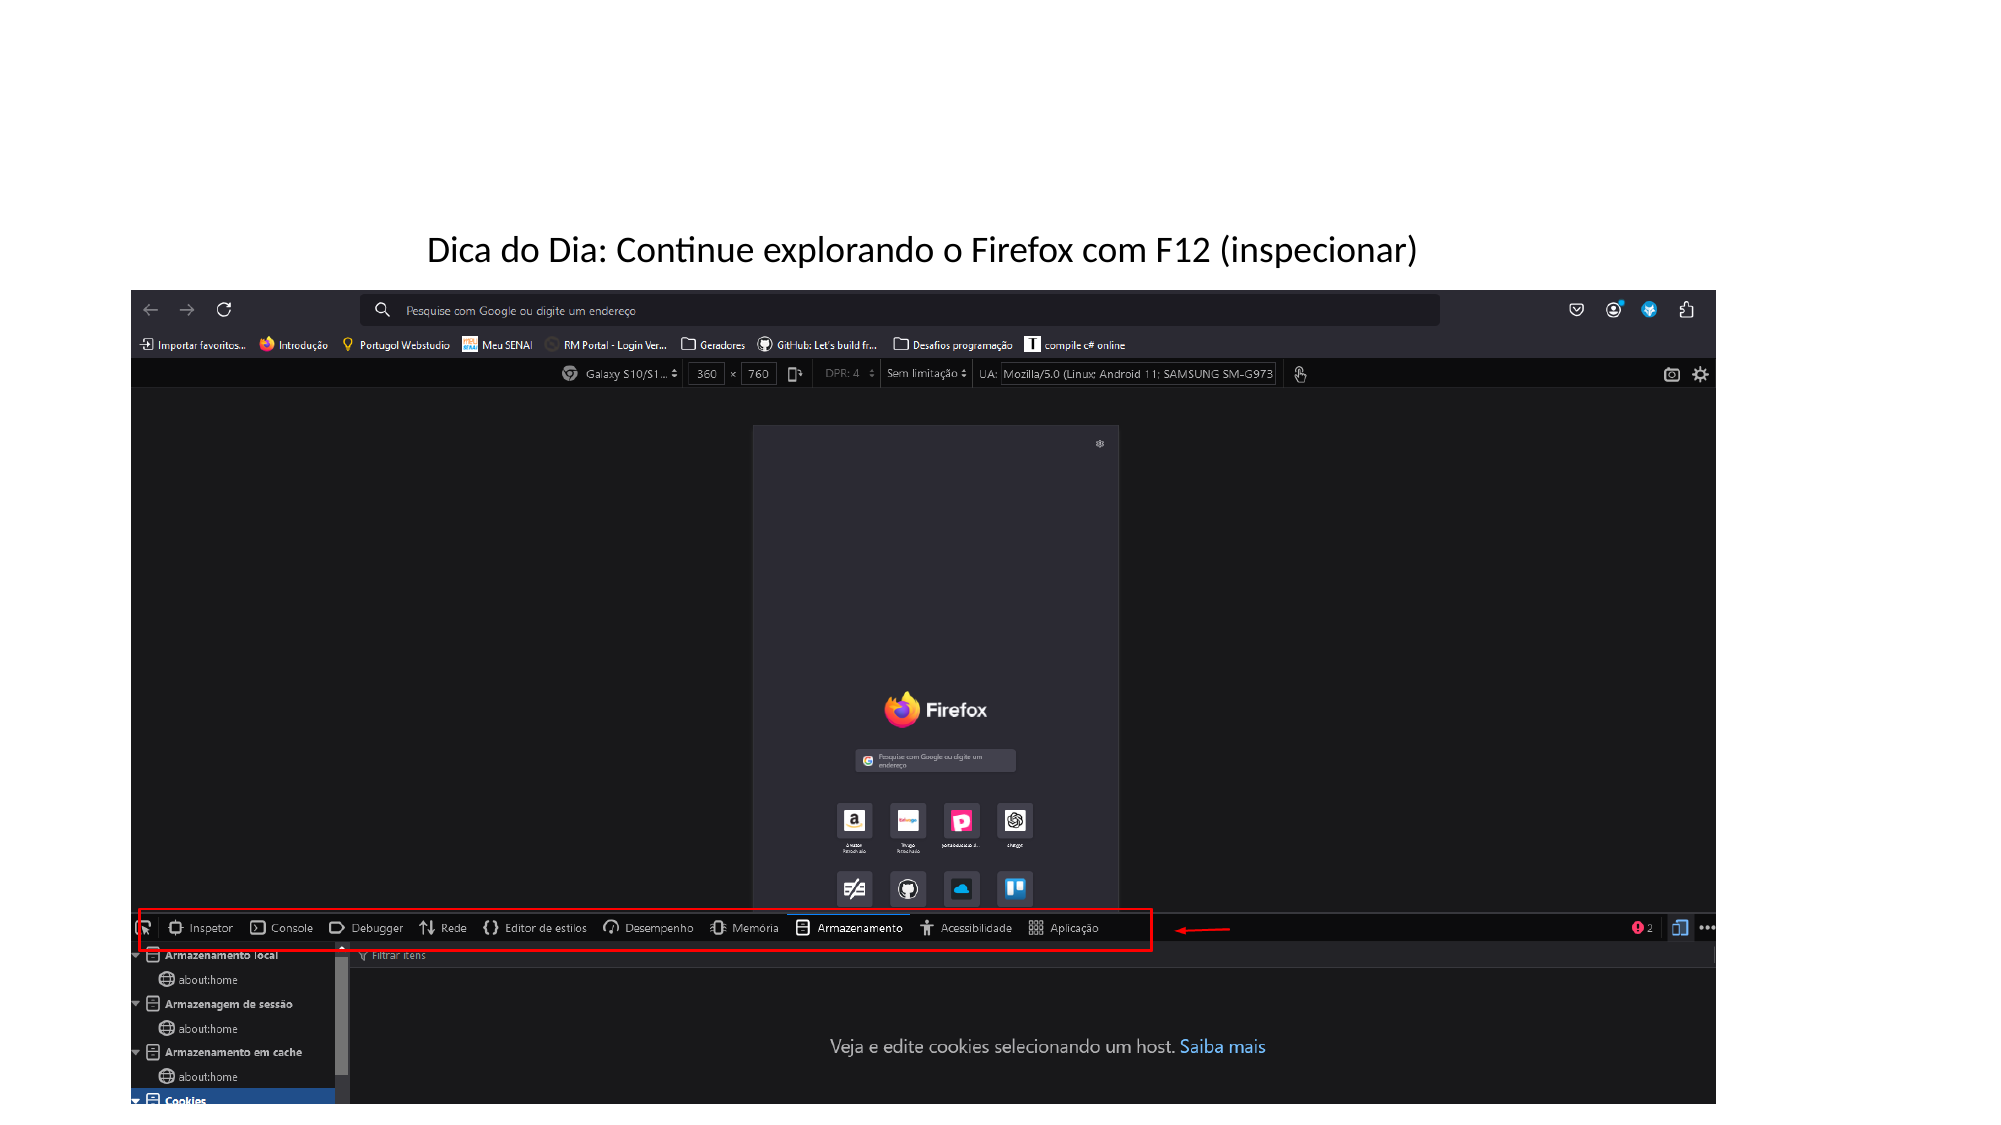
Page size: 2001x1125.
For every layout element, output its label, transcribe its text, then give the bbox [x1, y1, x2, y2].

picture [131, 290, 1716, 1104]
text_box Dica do Dia: Continue explorando o Firefox com F12 (inspecionar) [412, 217, 1435, 278]
